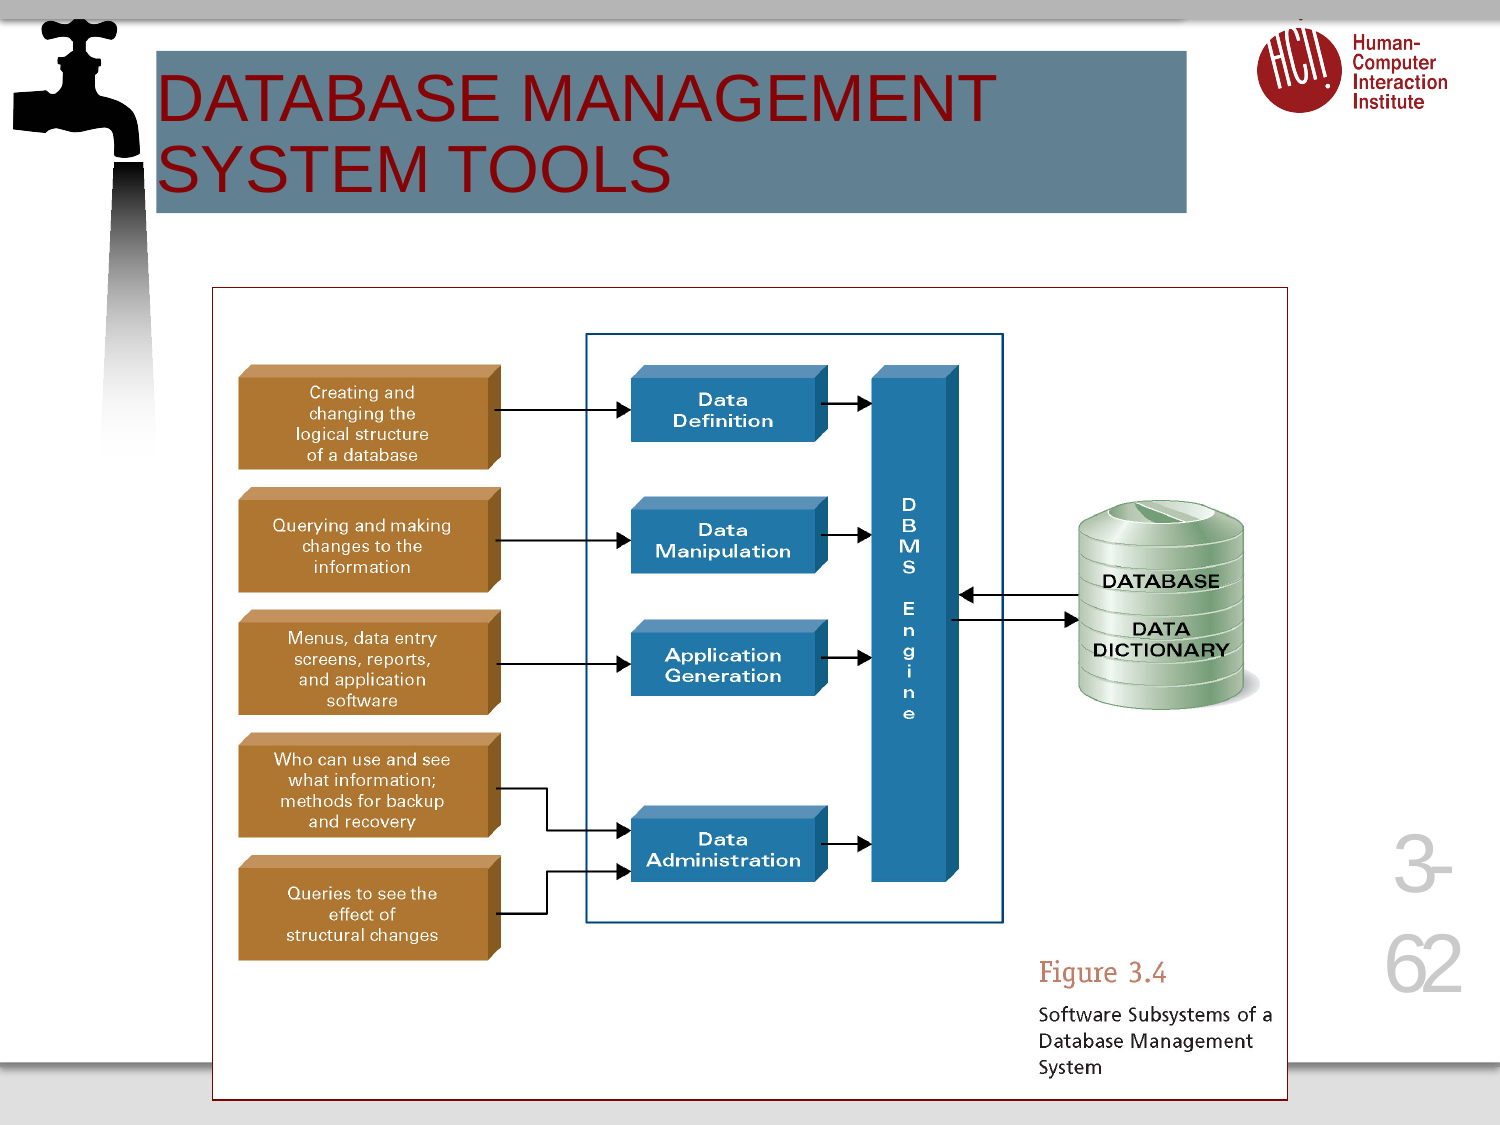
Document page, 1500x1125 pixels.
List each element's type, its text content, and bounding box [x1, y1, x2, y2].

text_box [212, 287, 1288, 1100]
picture [1257, 20, 1447, 113]
title DATABASE MANAGEMENT SYSTEM TOOLS [156, 50, 1187, 214]
picture [13, 20, 140, 158]
slide_number 3-62 [1369, 924, 1479, 1009]
picture [224, 332, 1276, 1088]
